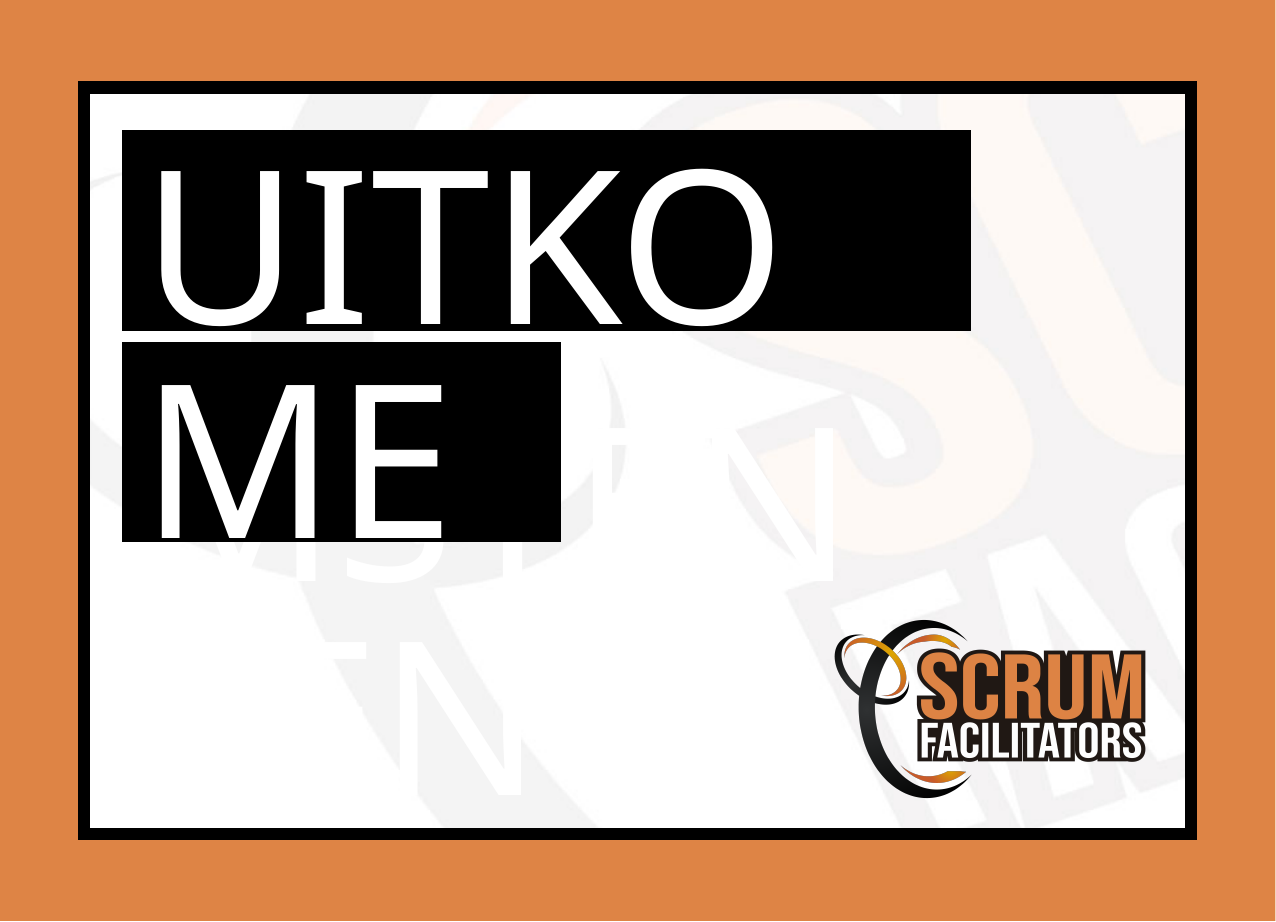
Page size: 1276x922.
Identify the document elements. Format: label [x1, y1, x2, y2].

text_box [123, 102, 970, 378]
text_box [123, 316, 578, 600]
picture [90, 94, 1241, 920]
